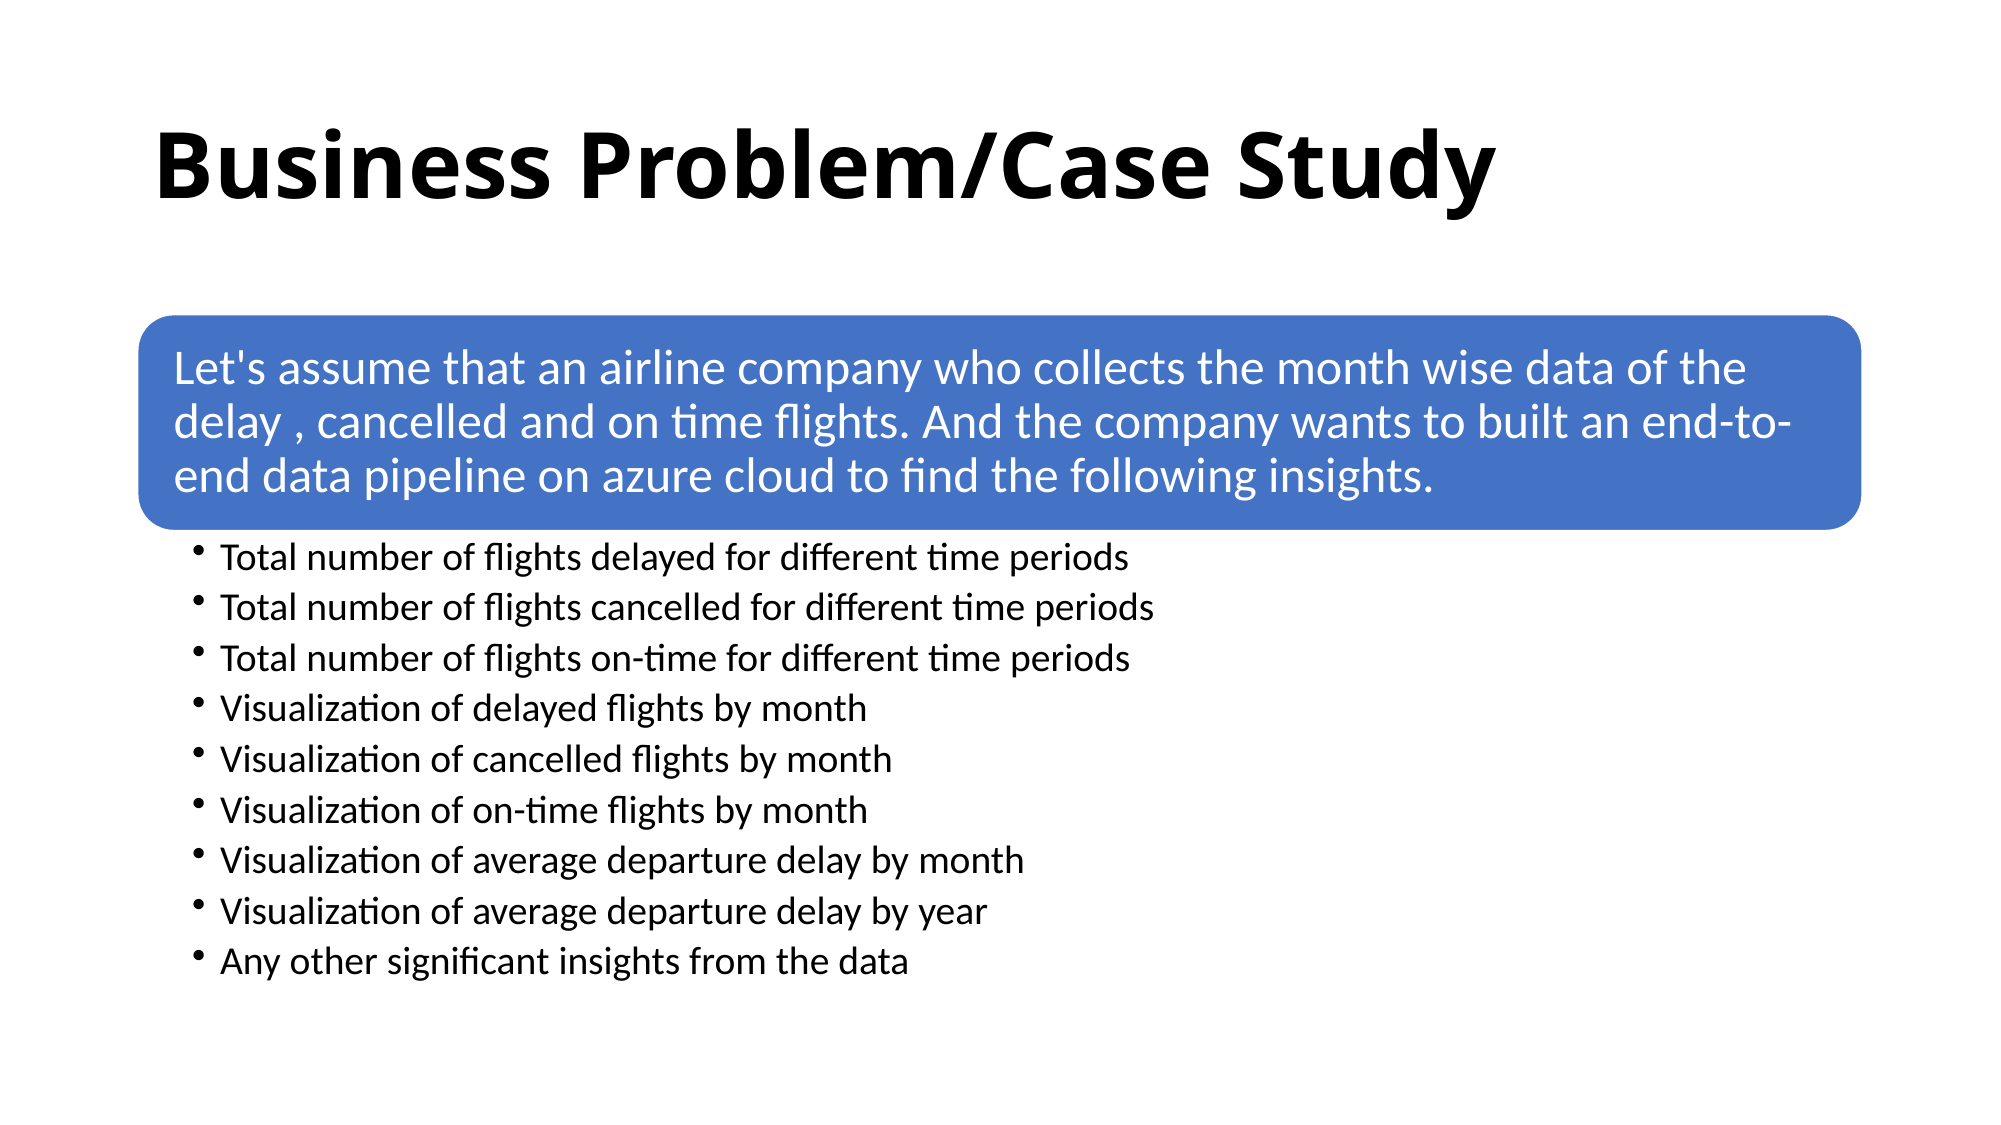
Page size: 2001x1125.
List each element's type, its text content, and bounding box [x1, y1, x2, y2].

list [137, 306, 1863, 1020]
title Business Problem/Case Study [137, 59, 1863, 278]
